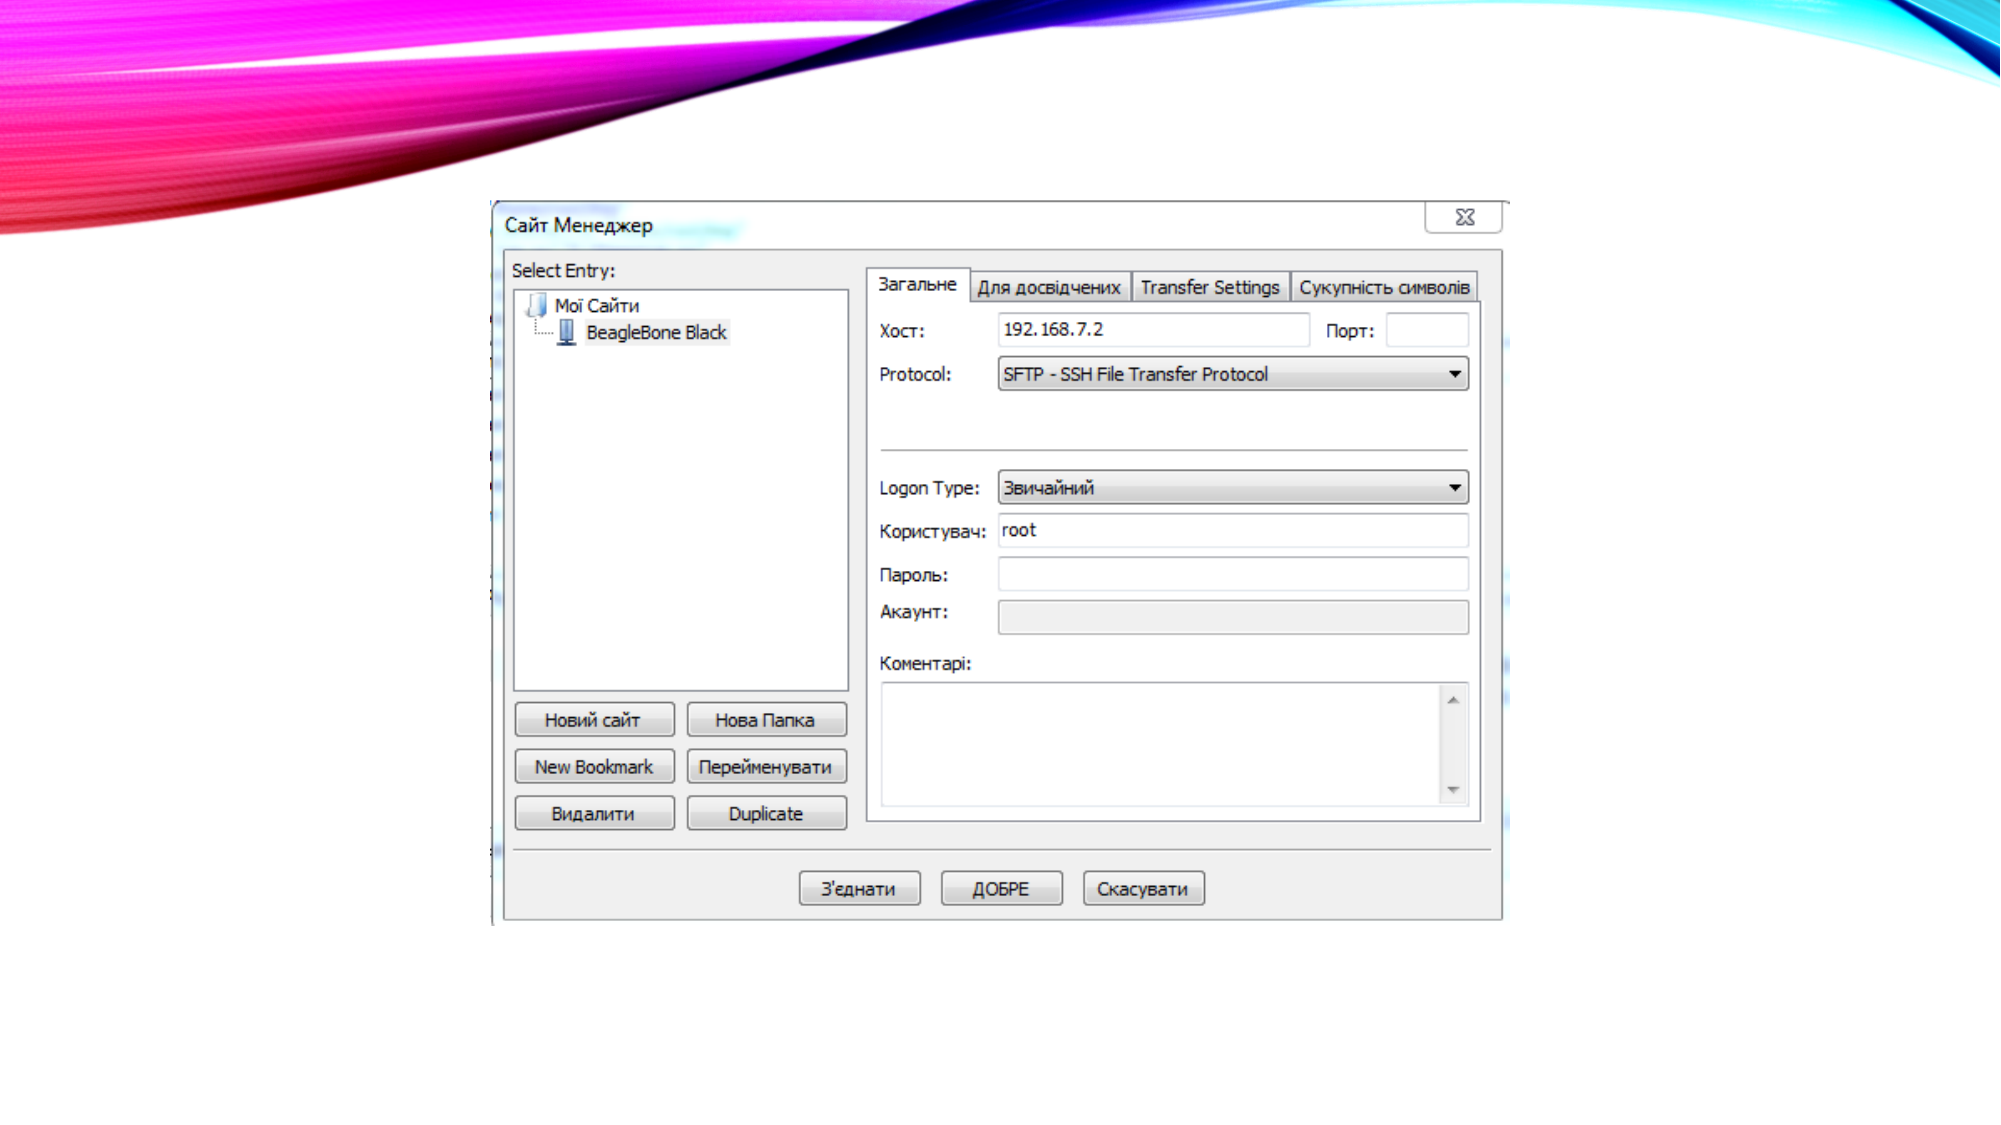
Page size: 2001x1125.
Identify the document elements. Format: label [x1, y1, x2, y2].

picture [0, 0, 2000, 237]
picture [1890, 0, 2000, 75]
list [490, 198, 1510, 927]
picture [1910, 0, 2000, 45]
